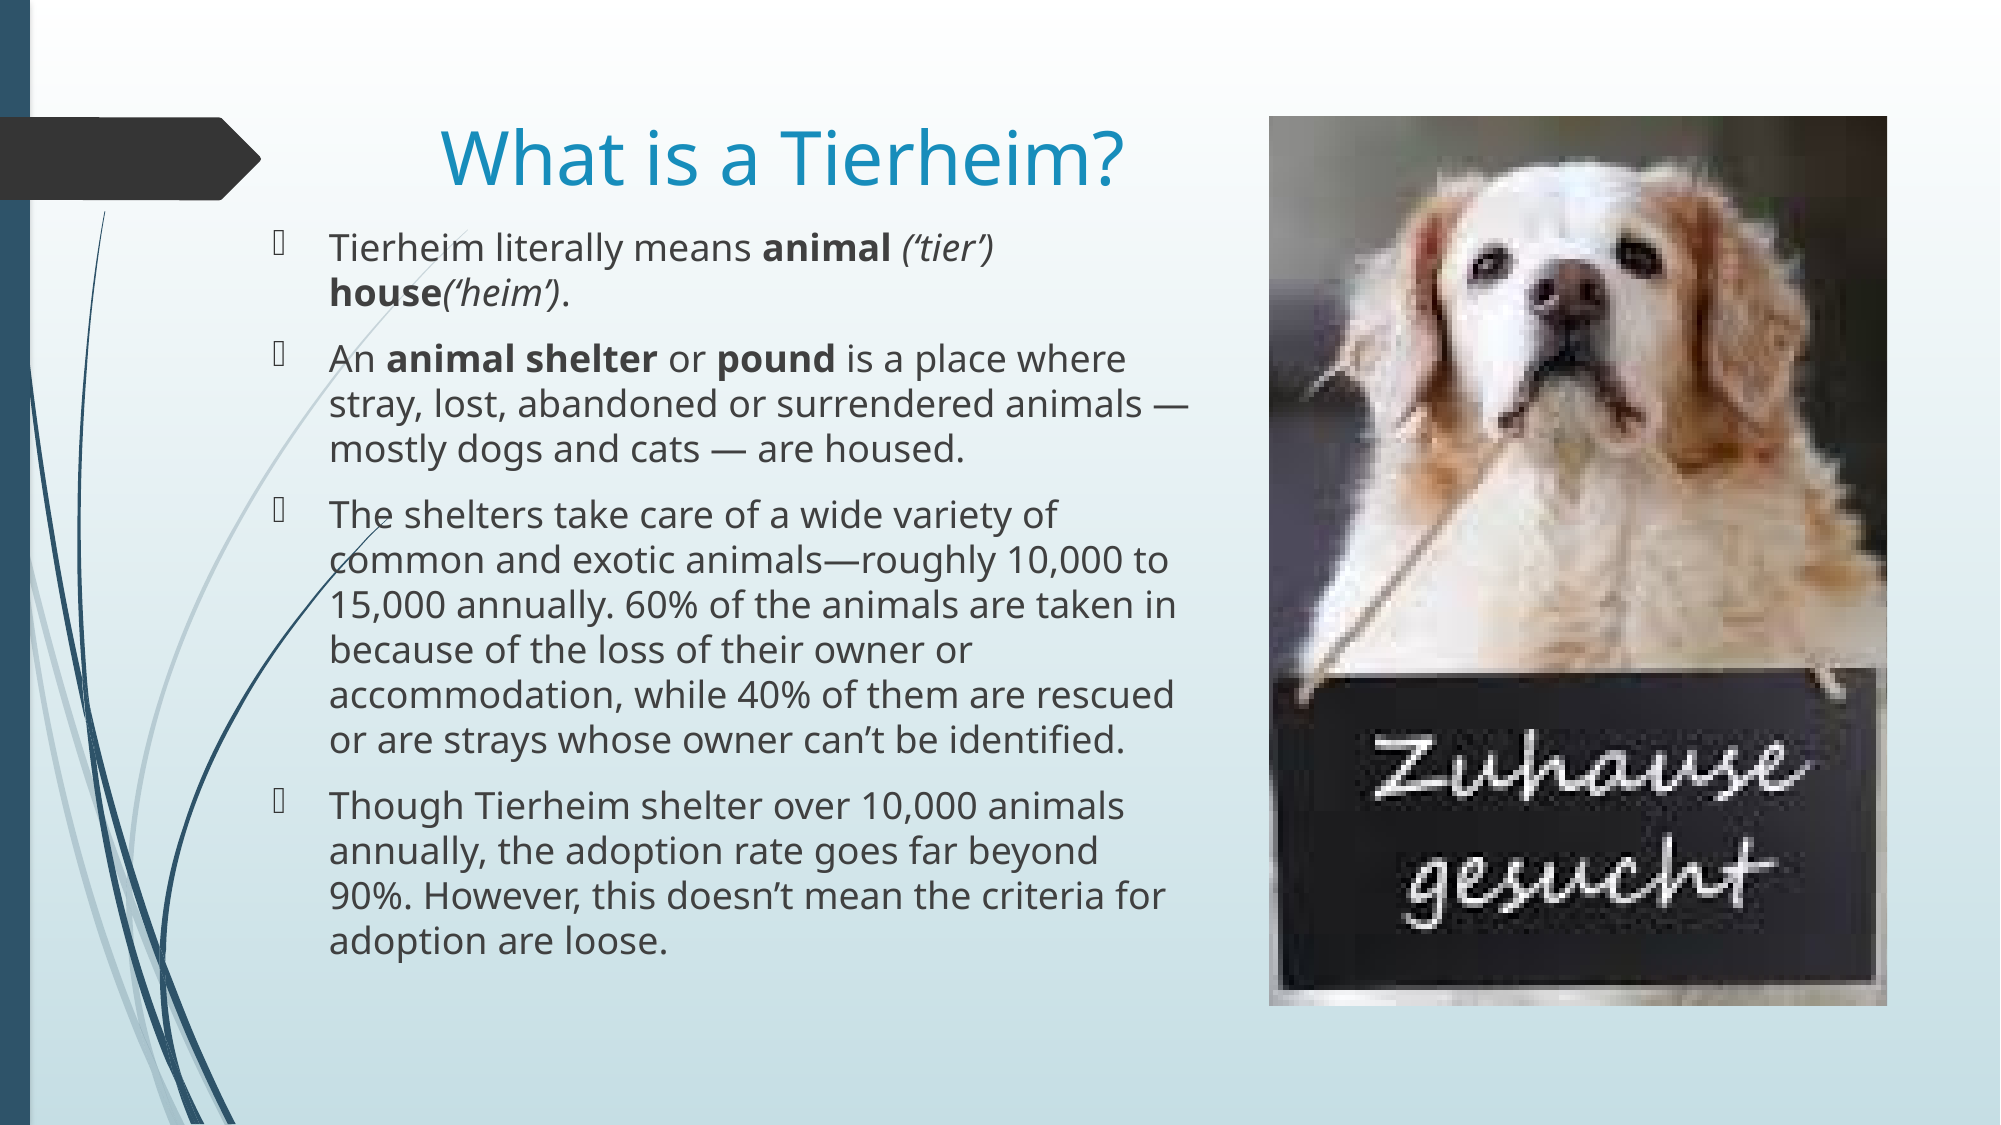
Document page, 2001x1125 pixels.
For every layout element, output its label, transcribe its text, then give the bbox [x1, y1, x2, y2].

list Tierheim literally means animal (‘tier’) house(‘heim’). An animal shelter or pound is a place where stray, lost, abandoned or surrendered animals — mostly dogs and cats — are housed. The shelters take care of a wide variety of common and exotic animals—roughly 10,000 to 15,000 annually. 60% of the animals are taken in because of the loss of their owner or accommodation, while 40% of them are rescued or are strays whose owner can’t be identified. Though Tierheim shelter over 10,000 animals annually, the adoption rate goes far beyond 90%. However, this doesn’t mean the criteria for adoption are loose. [257, 216, 1213, 1059]
title What is a Tierheim? [425, 102, 1212, 216]
picture [1268, 116, 1888, 1006]
